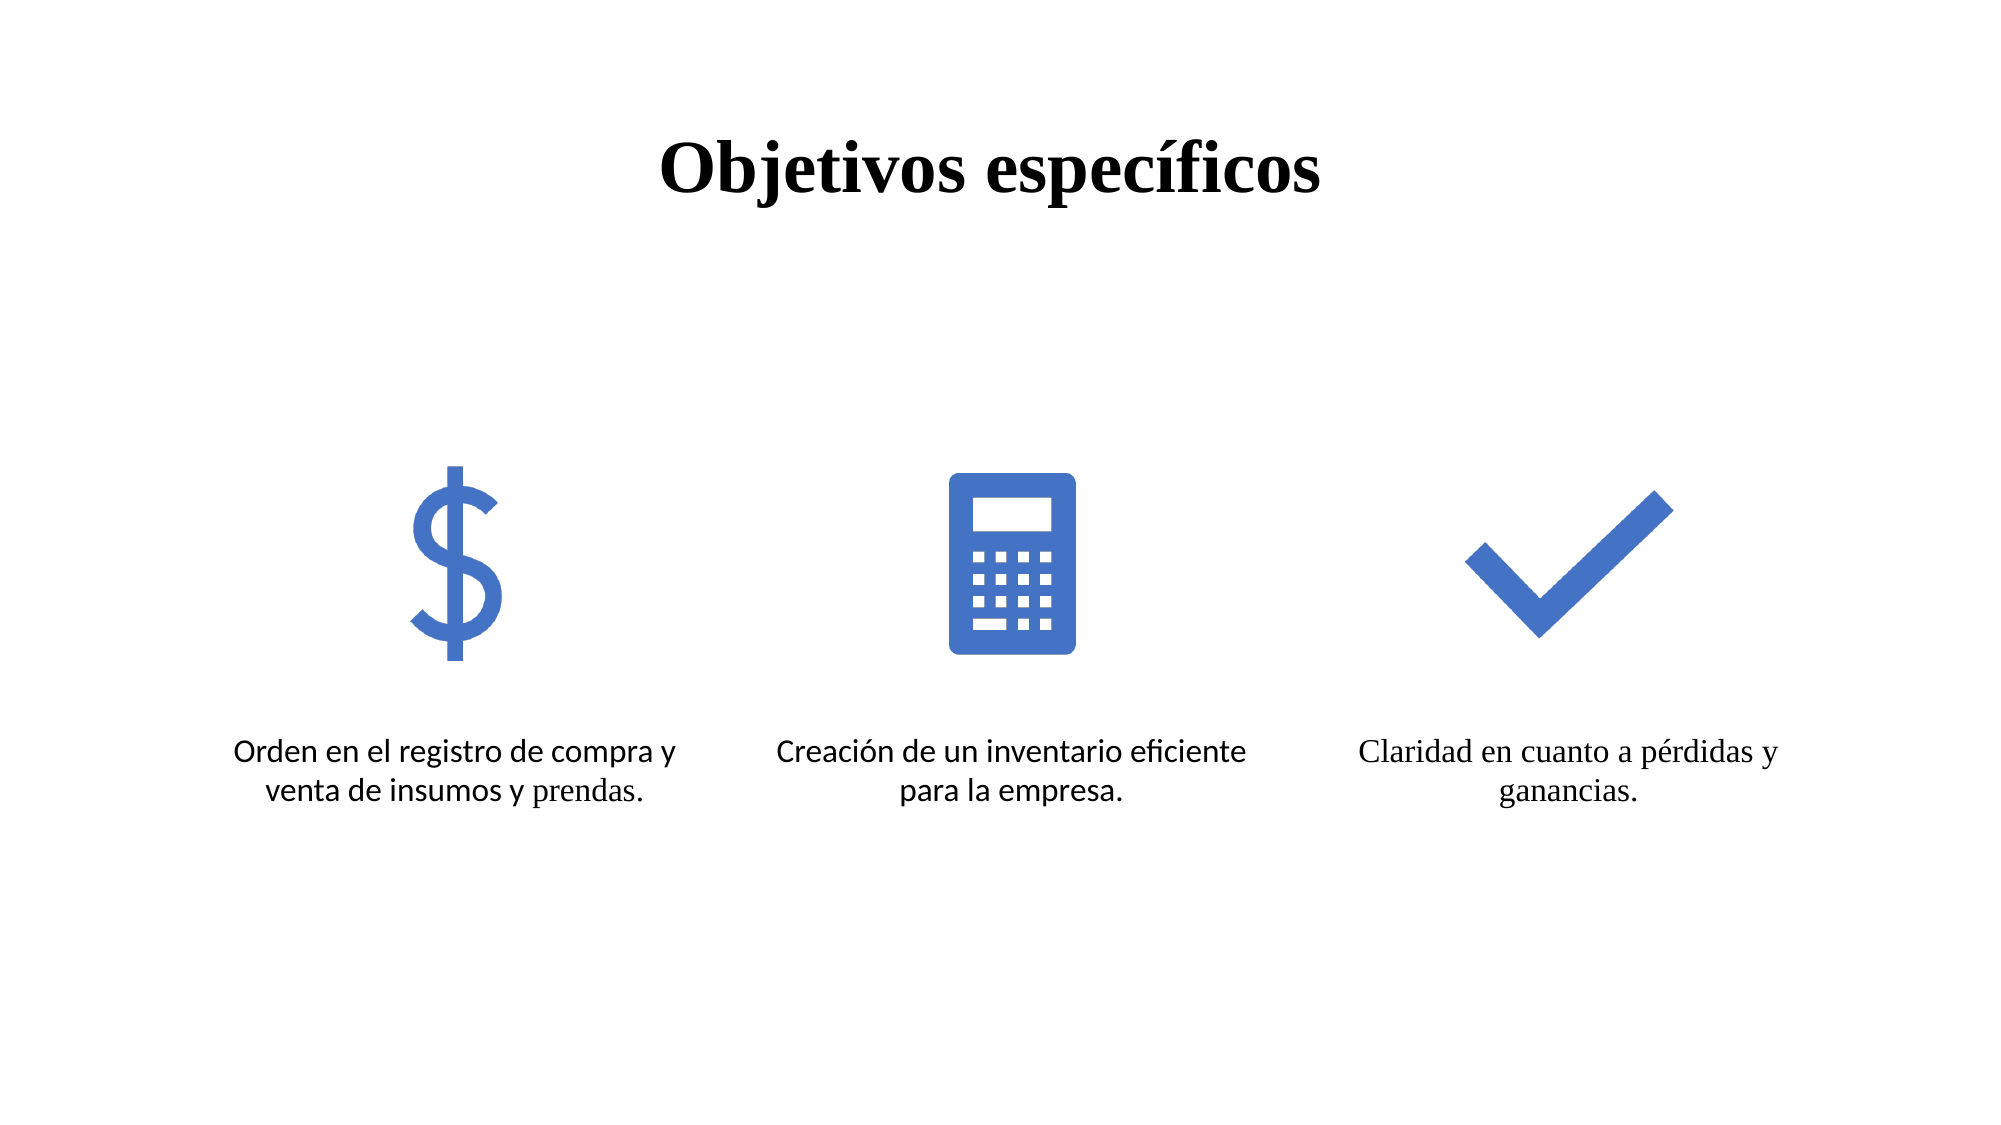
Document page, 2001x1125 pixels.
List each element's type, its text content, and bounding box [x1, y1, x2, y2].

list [149, 295, 1875, 1009]
title Objetivos específicos [137, 59, 1863, 278]
